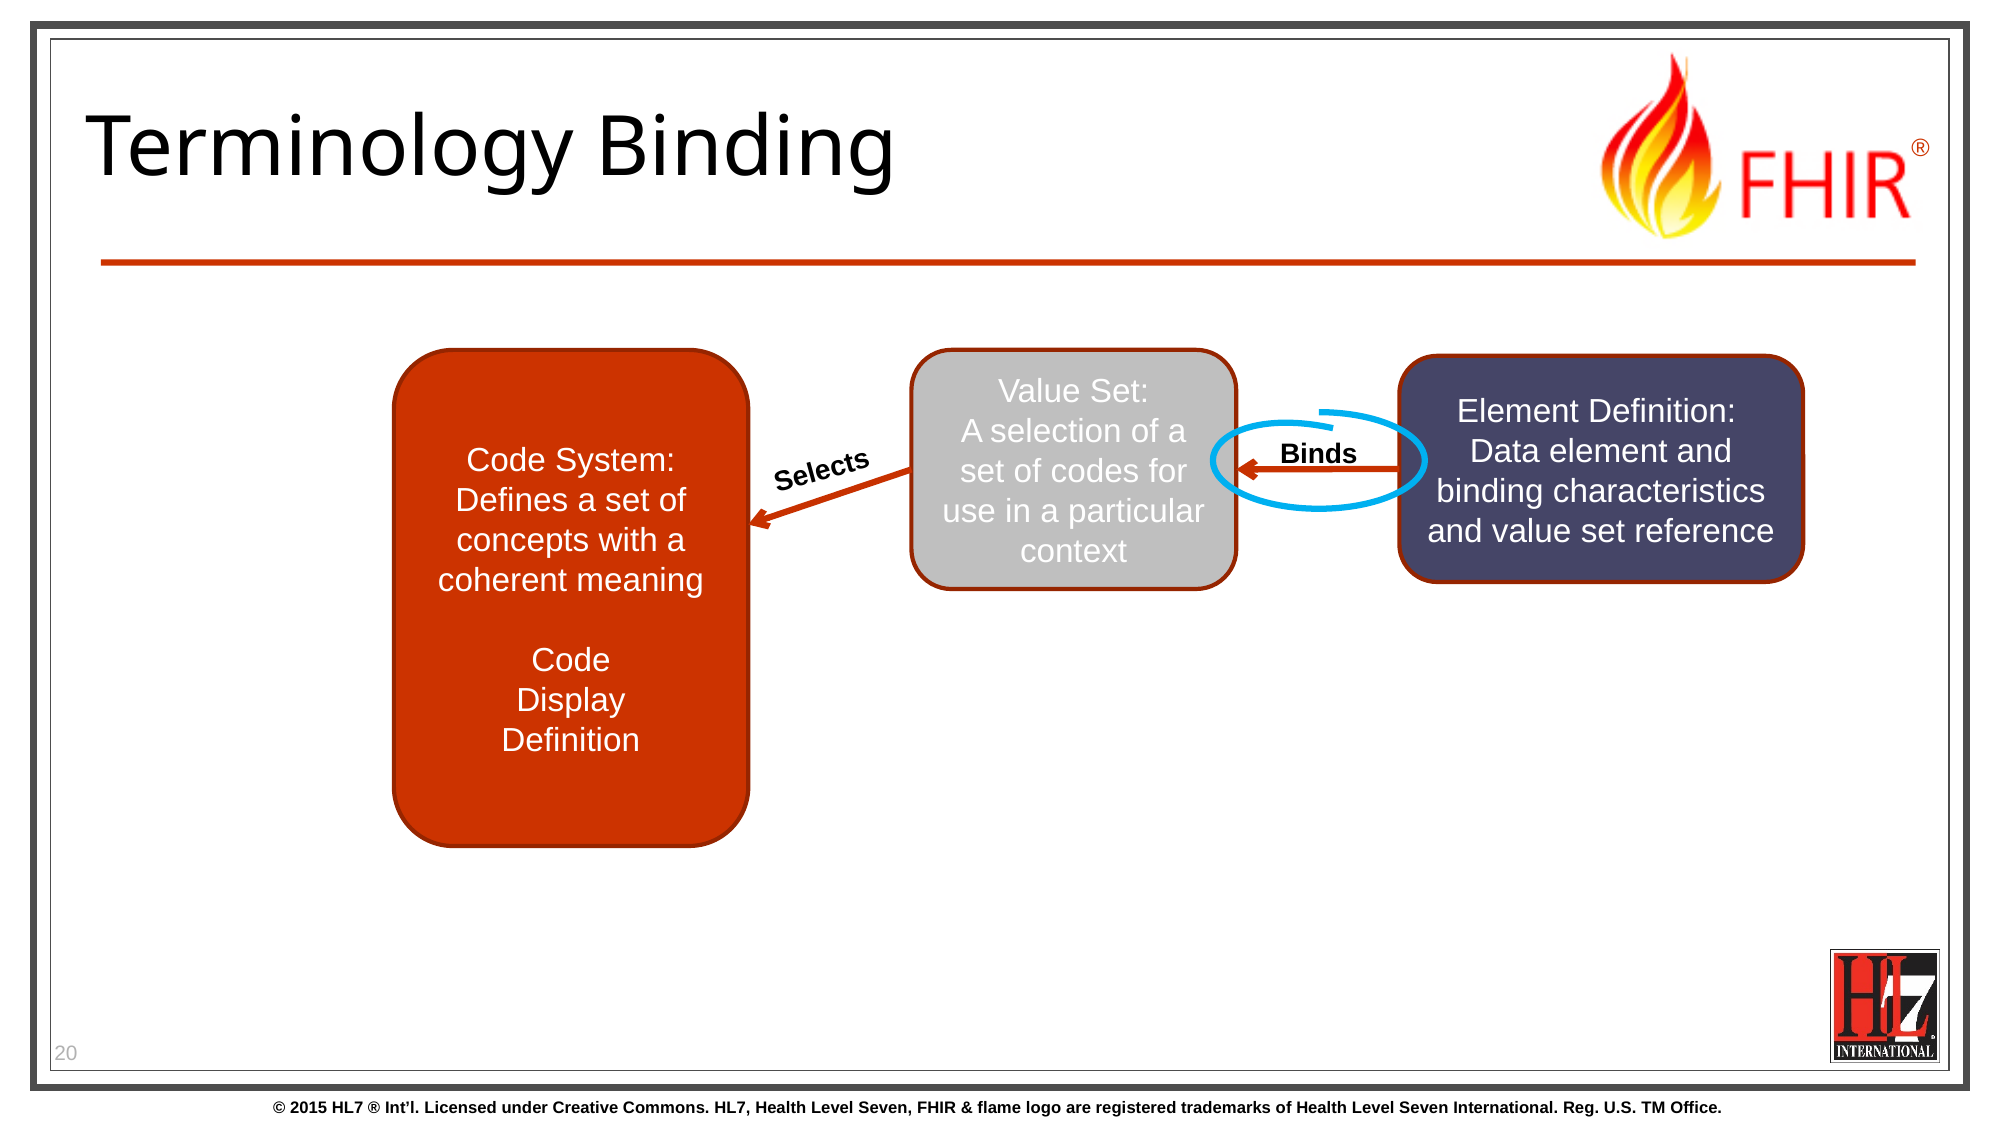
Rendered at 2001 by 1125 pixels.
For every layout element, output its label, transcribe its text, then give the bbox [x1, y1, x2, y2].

text_box [1212, 412, 1425, 509]
picture [1830, 949, 1940, 1063]
text_box Code System: Defines a set of concepts with a coherent meaning Code Display Definition [391, 347, 751, 849]
text_box Selects [753, 428, 887, 467]
slide_number 20 [39, 1034, 197, 1071]
text_box Value Set: A selection of a set of codes for use in a particular context [909, 347, 1239, 592]
title Terminology Binding [70, 54, 1595, 249]
text_box Element Definition: Data element and binding characteristics and value set reference [1397, 353, 1806, 585]
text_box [747, 469, 912, 525]
picture [1588, 42, 1923, 249]
